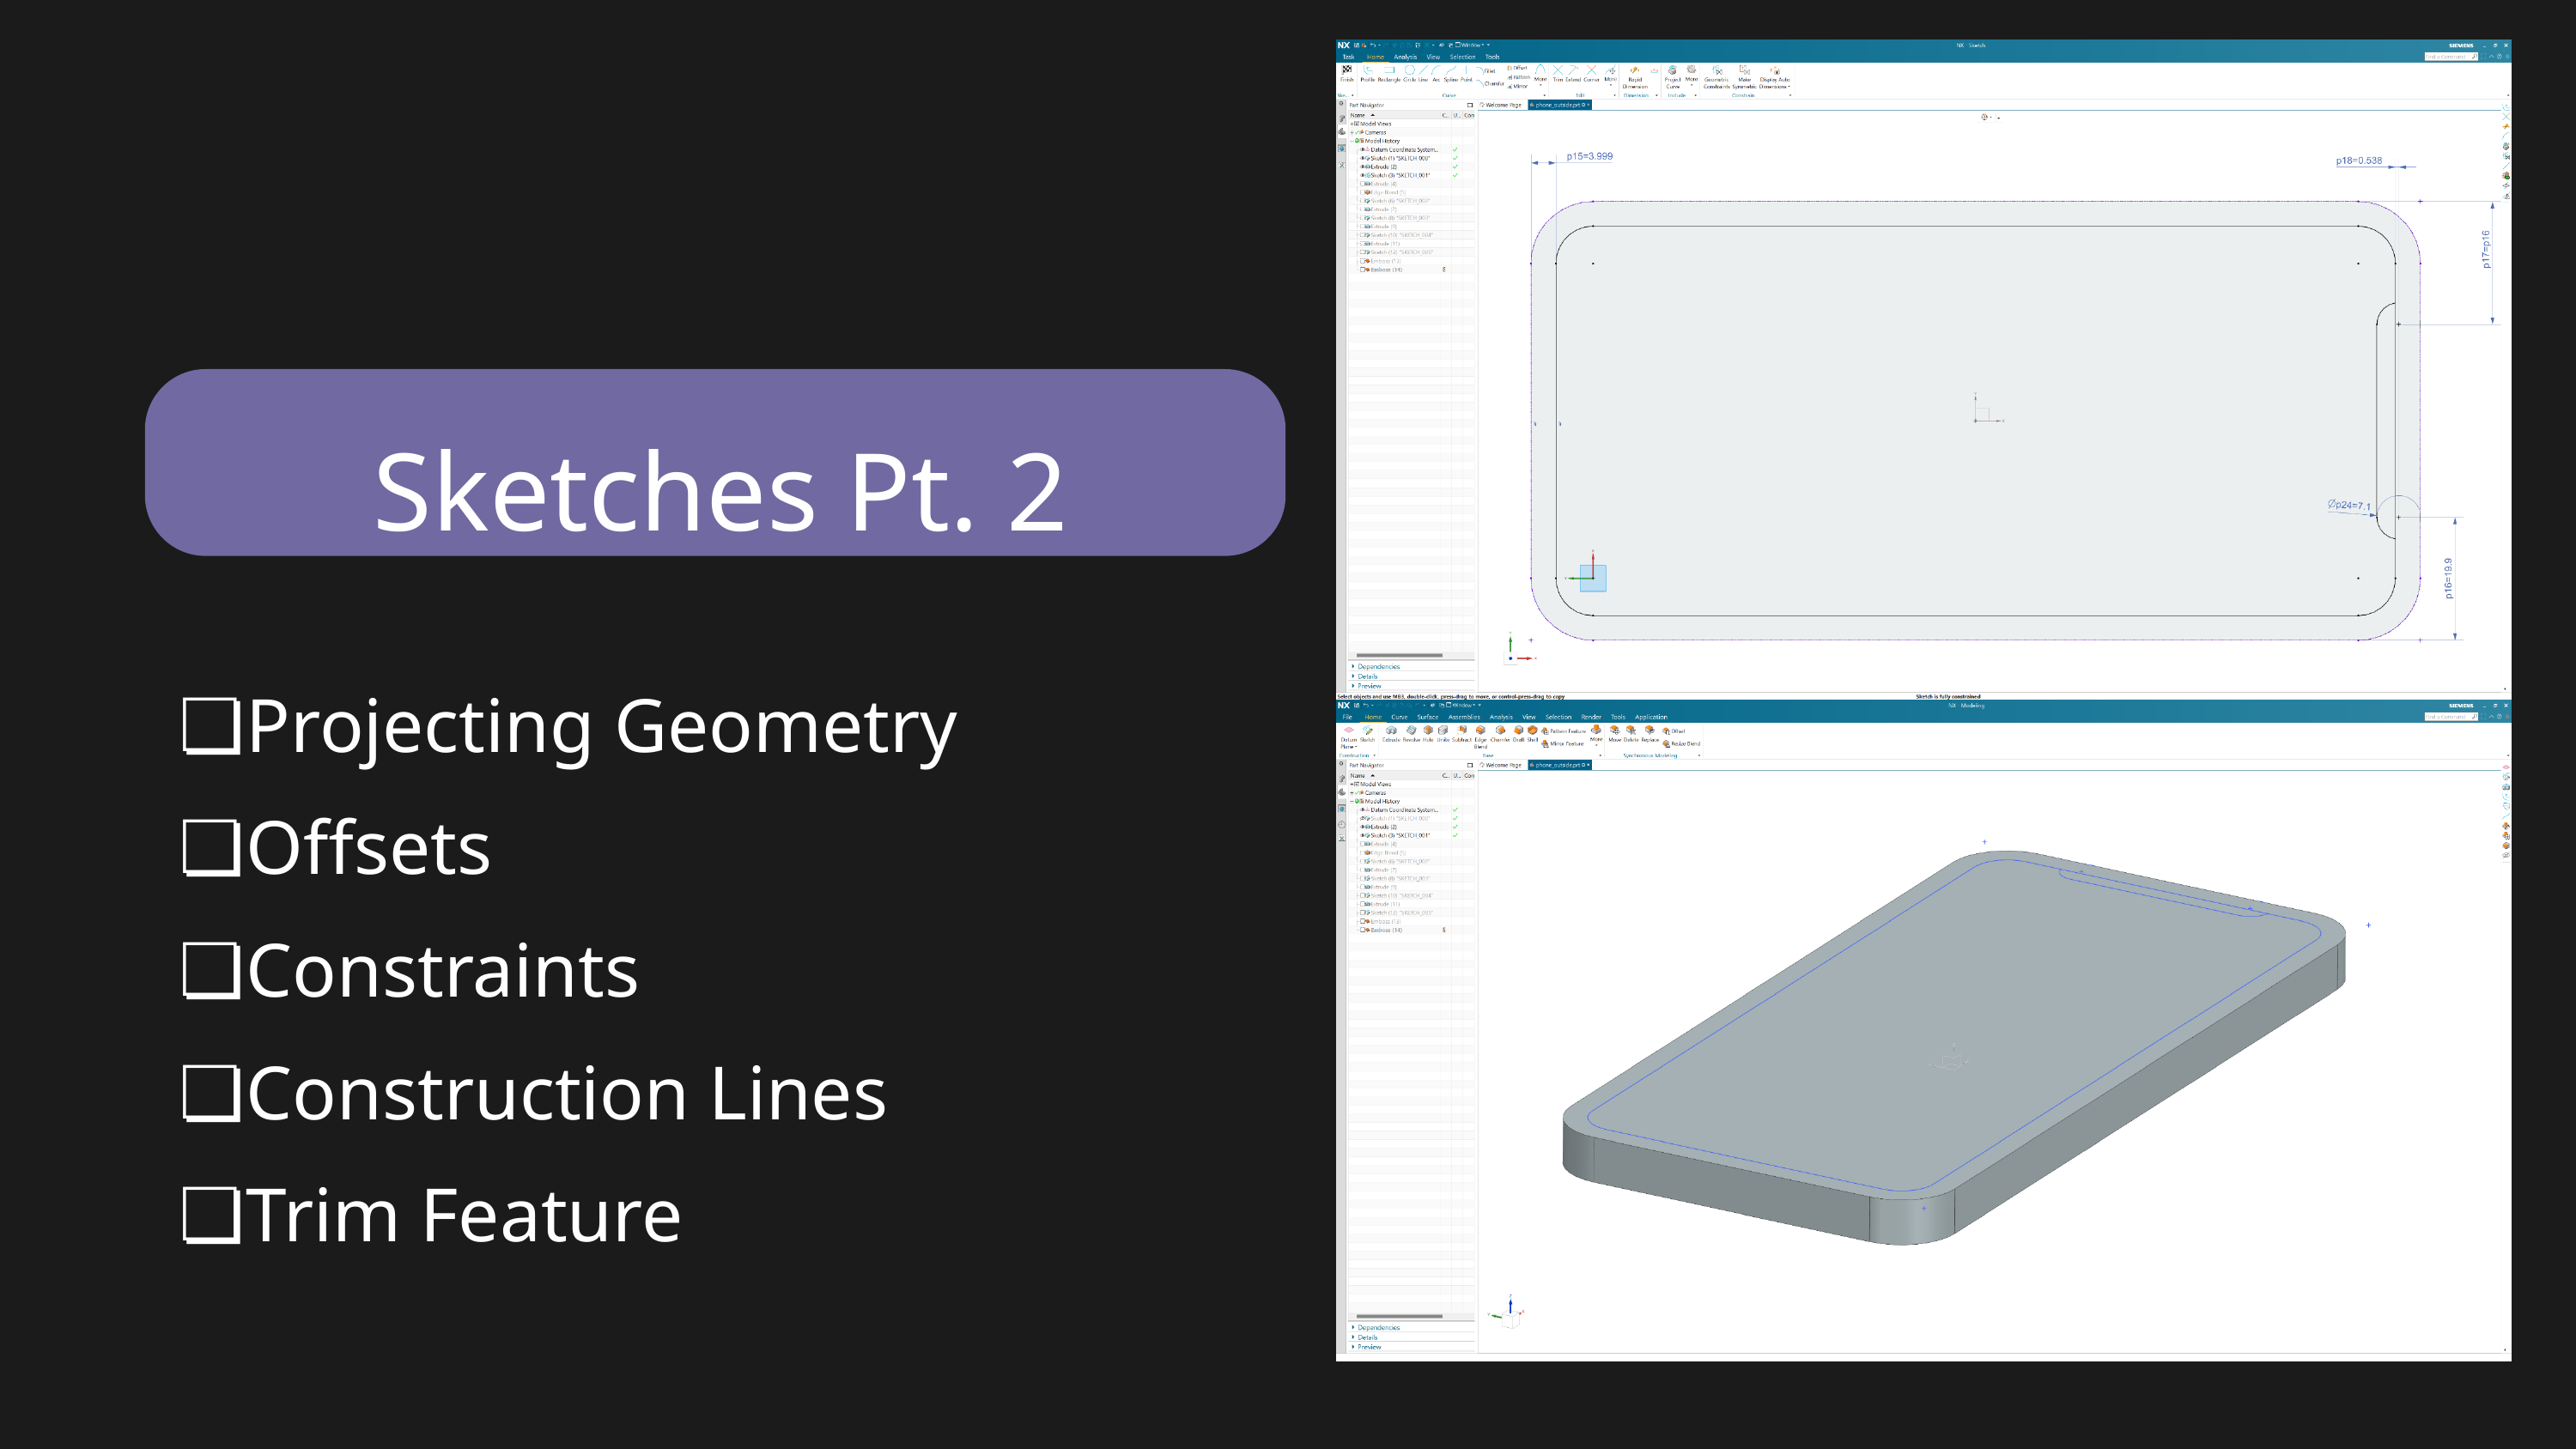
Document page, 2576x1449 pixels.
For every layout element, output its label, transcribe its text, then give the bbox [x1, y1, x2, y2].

text_box Projecting Geometry Offsets Constraints Construction Lines Trim Feature [179, 644, 1332, 1258]
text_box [144, 146, 1292, 779]
picture [1336, 39, 2512, 1361]
